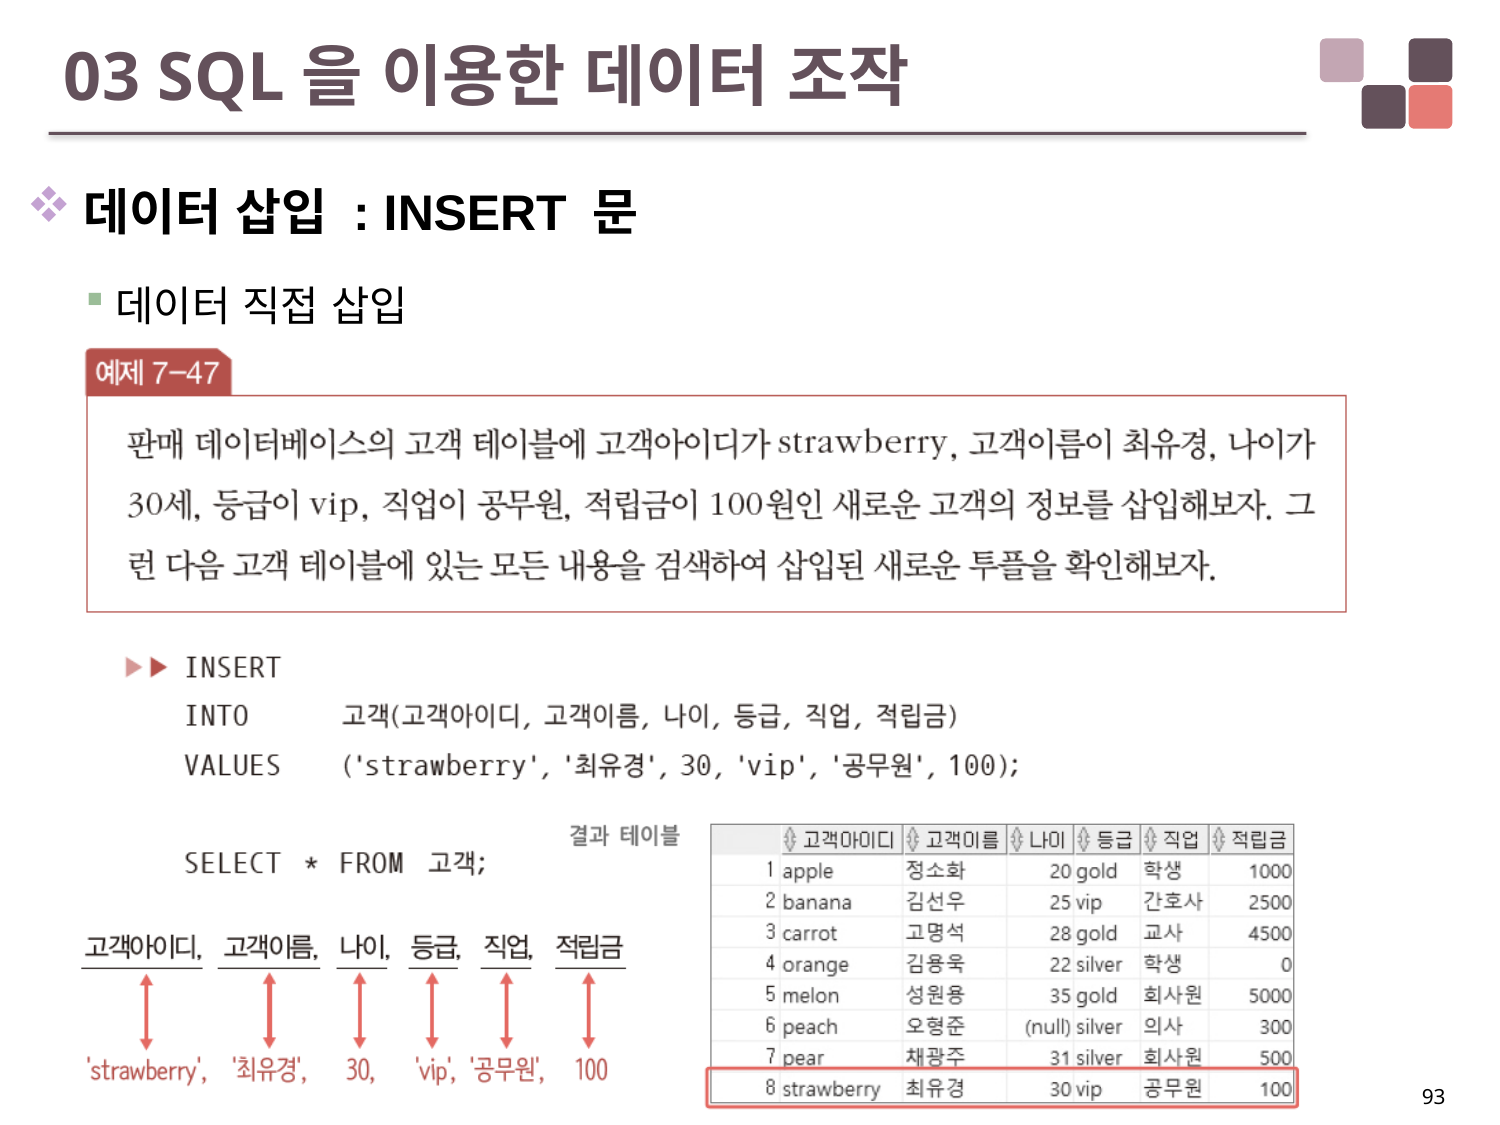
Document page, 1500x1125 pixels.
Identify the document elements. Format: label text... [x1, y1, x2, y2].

text_box 데이터 삽입 : INSERT 문 데이터 직접 삽입 [11, 172, 1500, 1083]
title 03 SQL을 이용한 데이터 조작 [48, 25, 1459, 123]
picture [70, 340, 1362, 1114]
